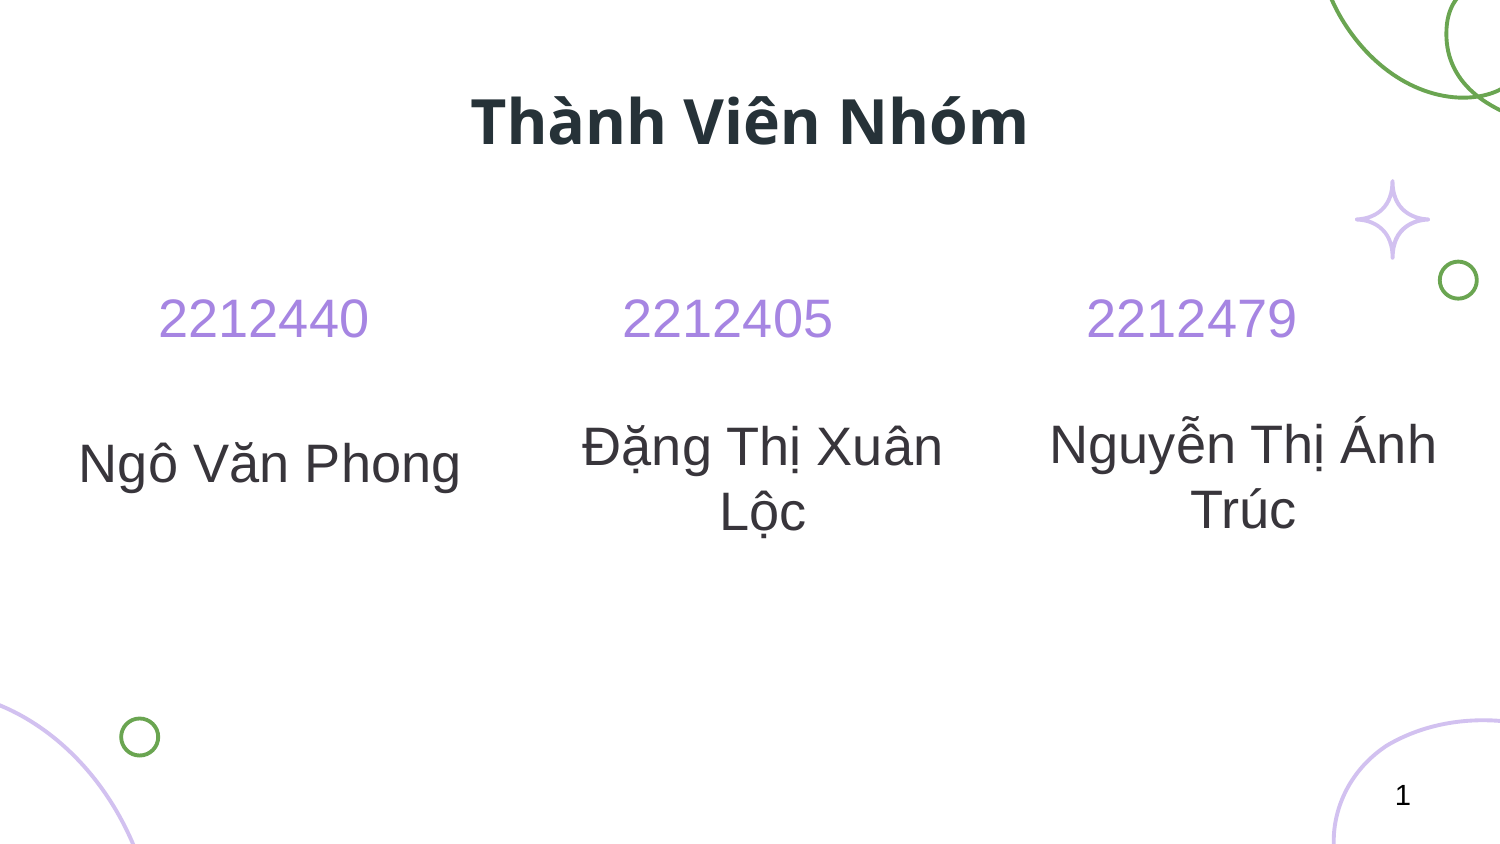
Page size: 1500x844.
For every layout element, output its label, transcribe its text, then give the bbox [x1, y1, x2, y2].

subtitle Đặng Thị Xuân Lộc [562, 424, 964, 530]
text_box 2212479 [981, 263, 1403, 369]
title Thành Viên Nhóm [120, 75, 1380, 165]
subtitle Ngô Văn Phong [21, 392, 520, 530]
subtitle 2212440 [53, 263, 475, 369]
subtitle 2212405 [517, 263, 939, 369]
text_box Nguyễn Thị Ánh Trúc [1024, 421, 1463, 528]
text_box 1 [1380, 768, 1426, 819]
